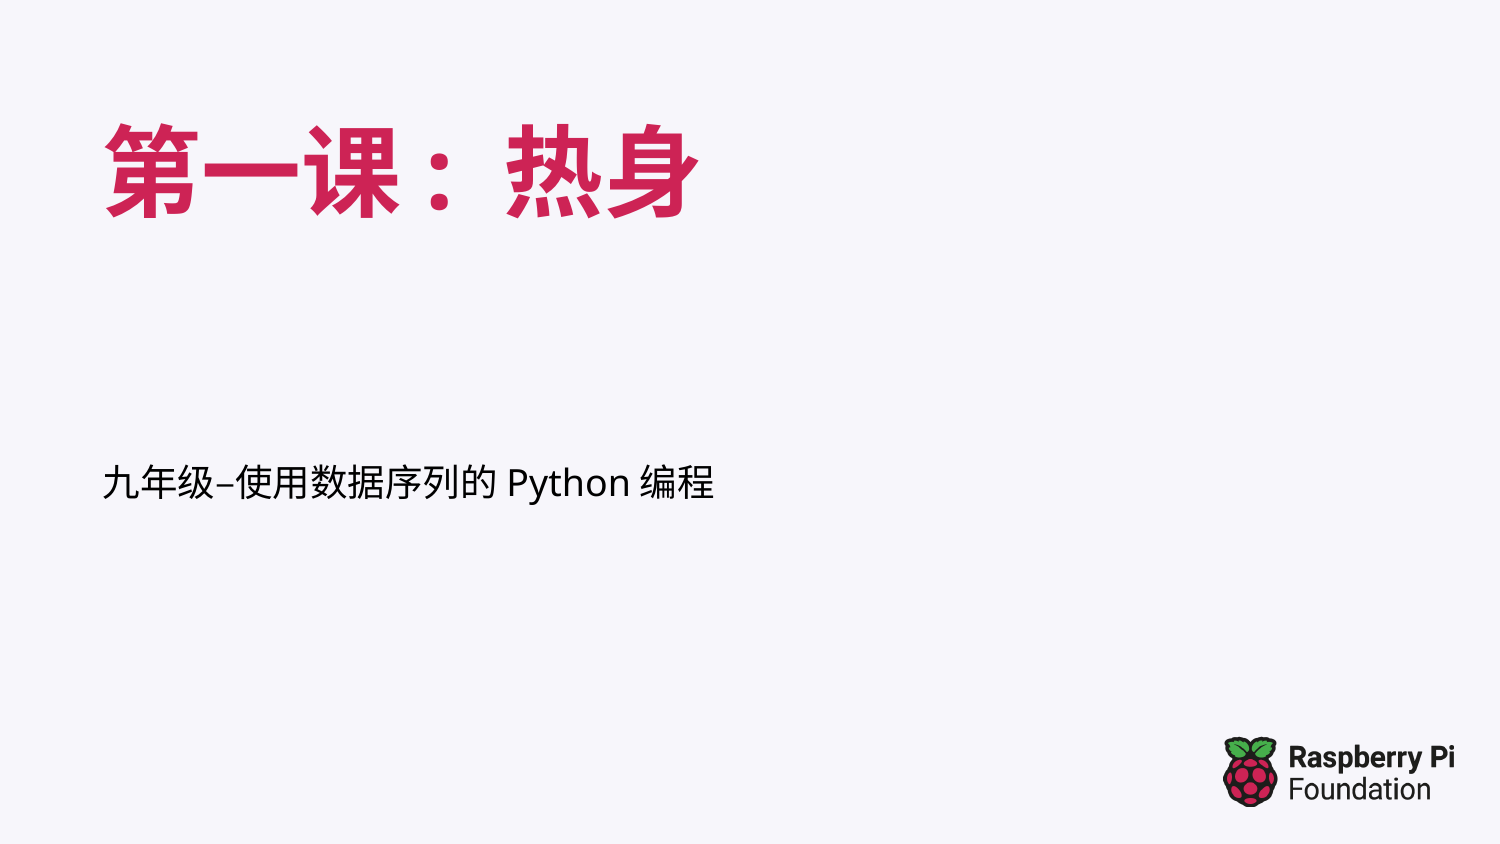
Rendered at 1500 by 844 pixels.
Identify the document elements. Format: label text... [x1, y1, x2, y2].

subtitle 九年级–使用数据序列的Python编程 [87, 437, 1416, 558]
title 第一课: 热身 [86, 94, 1415, 429]
picture [1223, 736, 1454, 807]
